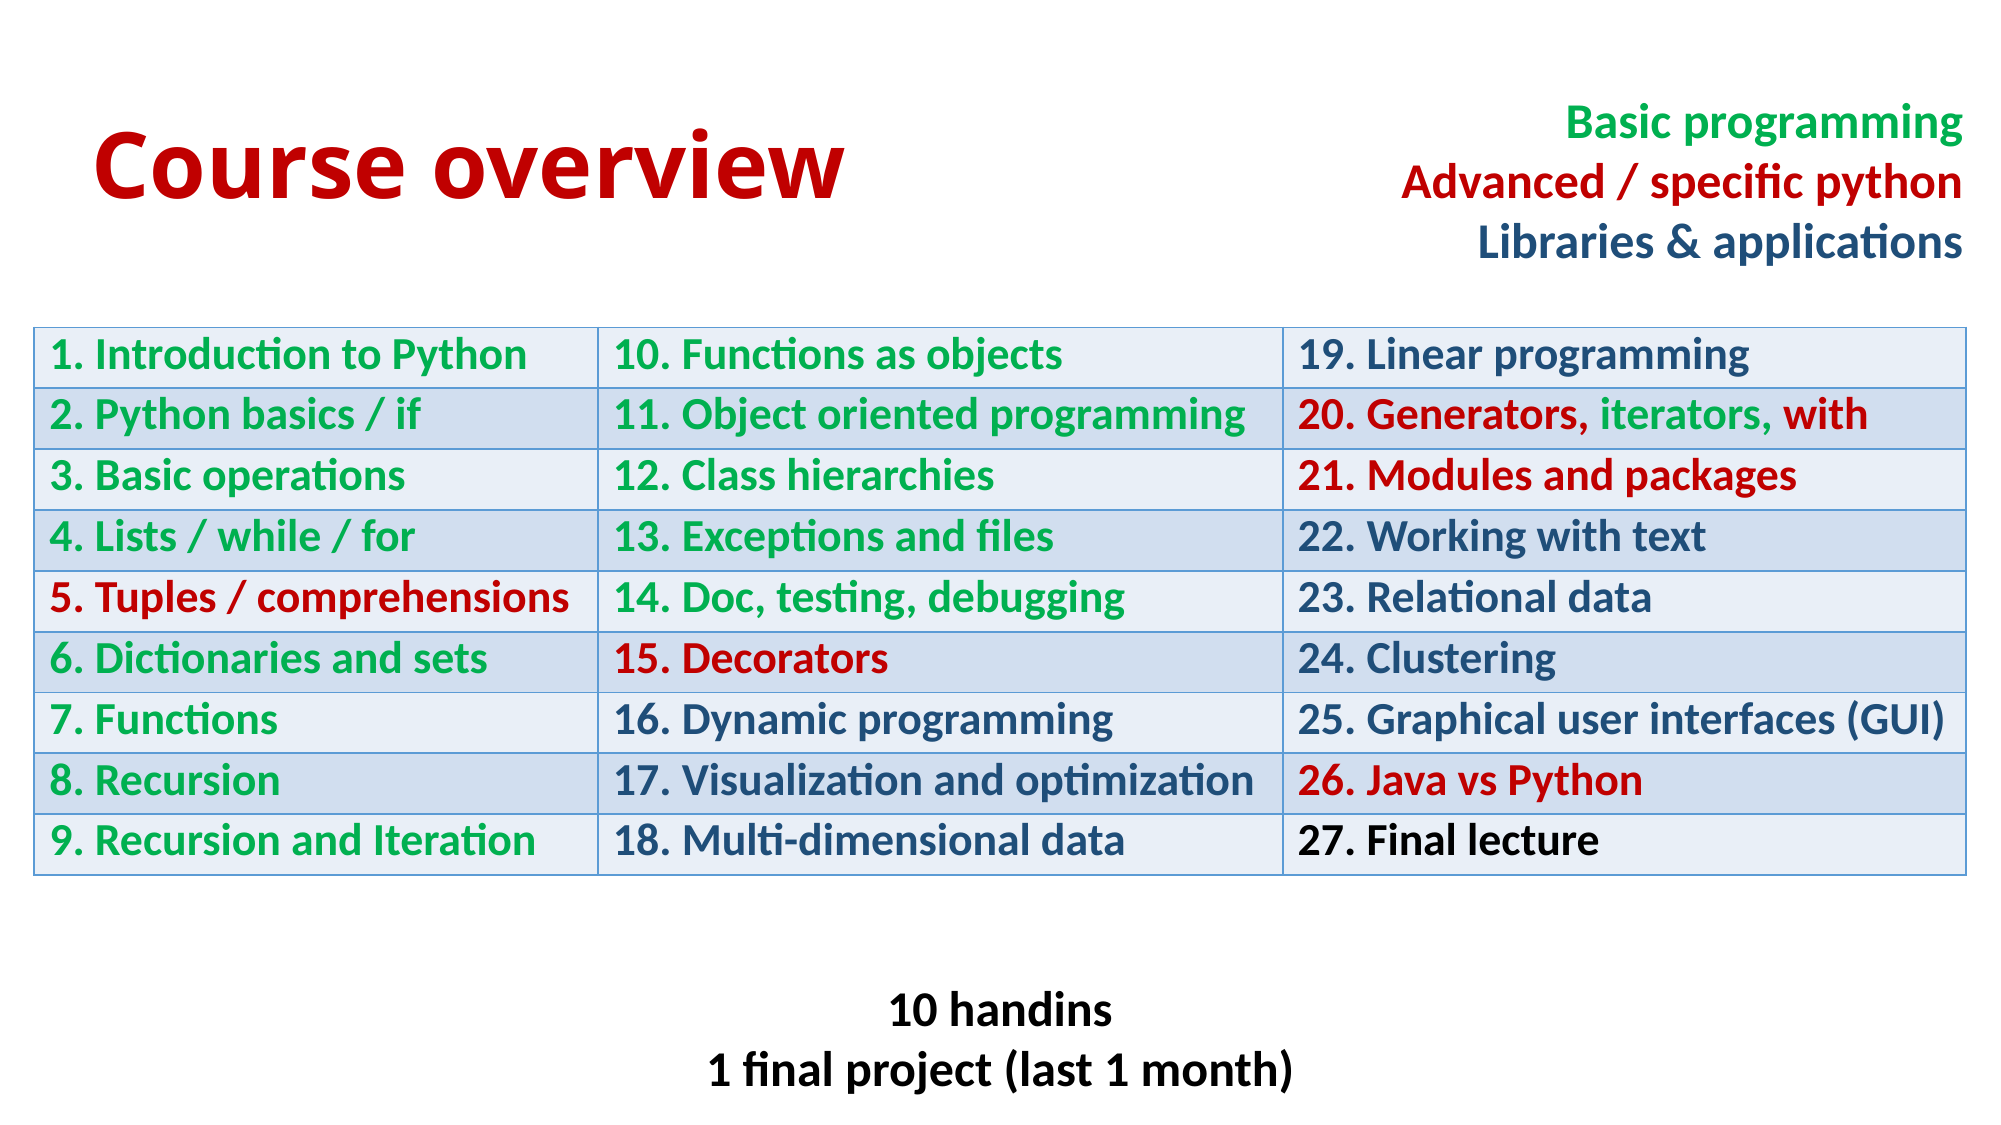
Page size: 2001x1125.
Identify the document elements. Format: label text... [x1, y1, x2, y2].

table_cell 8. Recursion [35, 754, 597, 813]
table_cell 17. Visualization and optimization [599, 754, 1282, 813]
text_box Basic programming Advanced / specific python Libraries & applications [1233, 81, 1979, 276]
table_cell 9. Recursion and Iteration [35, 815, 597, 874]
table_cell 15. Decorators [599, 633, 1282, 692]
table_cell 3. Basic operations [35, 450, 597, 509]
table_cell 25. Graphical user interfaces (GUI) [1284, 693, 1965, 752]
table_header 10. Functions as objects [599, 328, 1282, 387]
table_cell 12. Class hierarchies [599, 450, 1282, 509]
text_box 10 handins 1 final project (last 1 month) [627, 969, 1373, 1104]
table_cell 27. Final lecture [1284, 815, 1965, 874]
table_cell 2. Python basics / if [35, 389, 597, 448]
table_cell 7. Functions [35, 693, 597, 752]
table_cell 6. Dictionaries and sets [35, 633, 597, 692]
table_cell 4. Lists / while / for [35, 511, 597, 570]
table_cell 16. Dynamic programming [599, 693, 1282, 752]
title Course overview [76, 59, 1863, 278]
table_cell 20. Generators, iterators, with [1284, 389, 1965, 448]
table_cell 14. Doc, testing, debugging [599, 572, 1282, 631]
table_header 1. Introduction to Python [35, 328, 597, 387]
table_cell 23. Relational data [1284, 572, 1965, 631]
table_cell 13. Exceptions and files [599, 511, 1282, 570]
table_cell 24. Clustering [1284, 633, 1965, 692]
table_cell 18. Multi-dimensional data [599, 815, 1282, 874]
table_cell 26. Java vs Python [1284, 754, 1965, 813]
table_header 19. Linear programming [1284, 328, 1965, 387]
table_cell 22. Working with text [1284, 511, 1965, 570]
table_cell 11. Object oriented programming [599, 389, 1282, 448]
table_cell 5. Tuples / comprehensions [35, 572, 597, 631]
table_cell 21. Modules and packages [1284, 450, 1965, 509]
